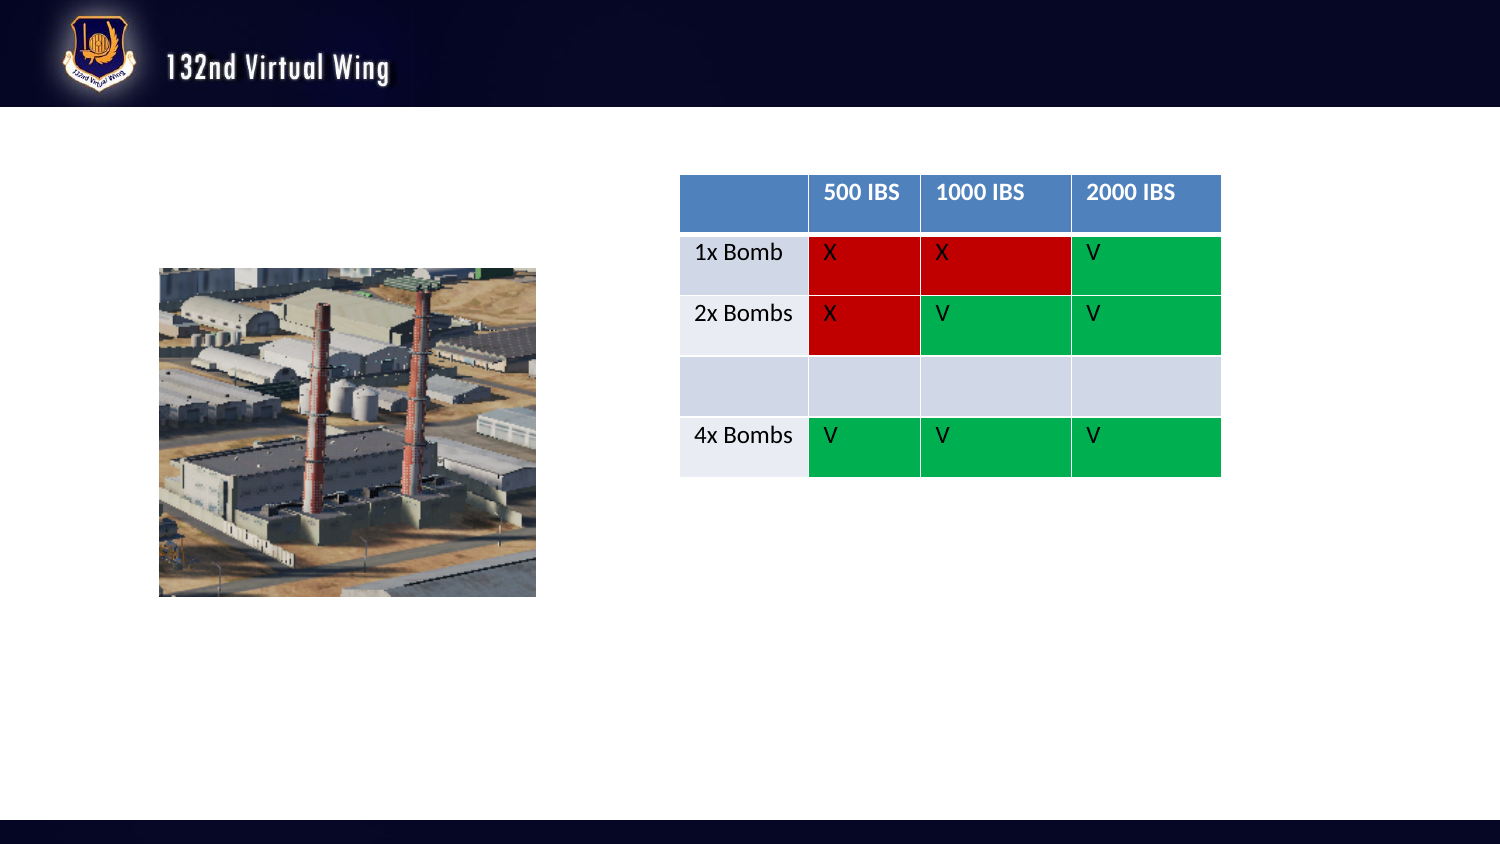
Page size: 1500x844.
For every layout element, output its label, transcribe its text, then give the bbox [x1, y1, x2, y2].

table_cell X [809, 237, 920, 295]
table_cell [809, 357, 920, 416]
table_cell [921, 357, 1071, 416]
picture [0, 0, 1500, 107]
table_cell X [809, 296, 920, 355]
table_cell V [1072, 296, 1221, 355]
table_header 500 IBS [809, 175, 920, 232]
picture [0, 820, 1500, 844]
table_cell V [921, 418, 1071, 477]
table_header 1000 IBS [921, 175, 1071, 232]
table_cell V [1072, 237, 1221, 295]
table_cell 2x Bombs [680, 296, 808, 355]
table_header 2000 IBS [1072, 175, 1221, 232]
table_cell 4x Bombs [680, 418, 808, 477]
table_header [680, 175, 808, 232]
table_cell [1072, 357, 1221, 416]
table_cell 1x Bomb [680, 237, 808, 295]
table_cell [680, 357, 808, 416]
table_cell X [921, 237, 1071, 295]
table_cell V [809, 418, 920, 477]
table_cell V [921, 296, 1071, 355]
picture [159, 267, 536, 597]
table_cell V [1072, 418, 1221, 477]
